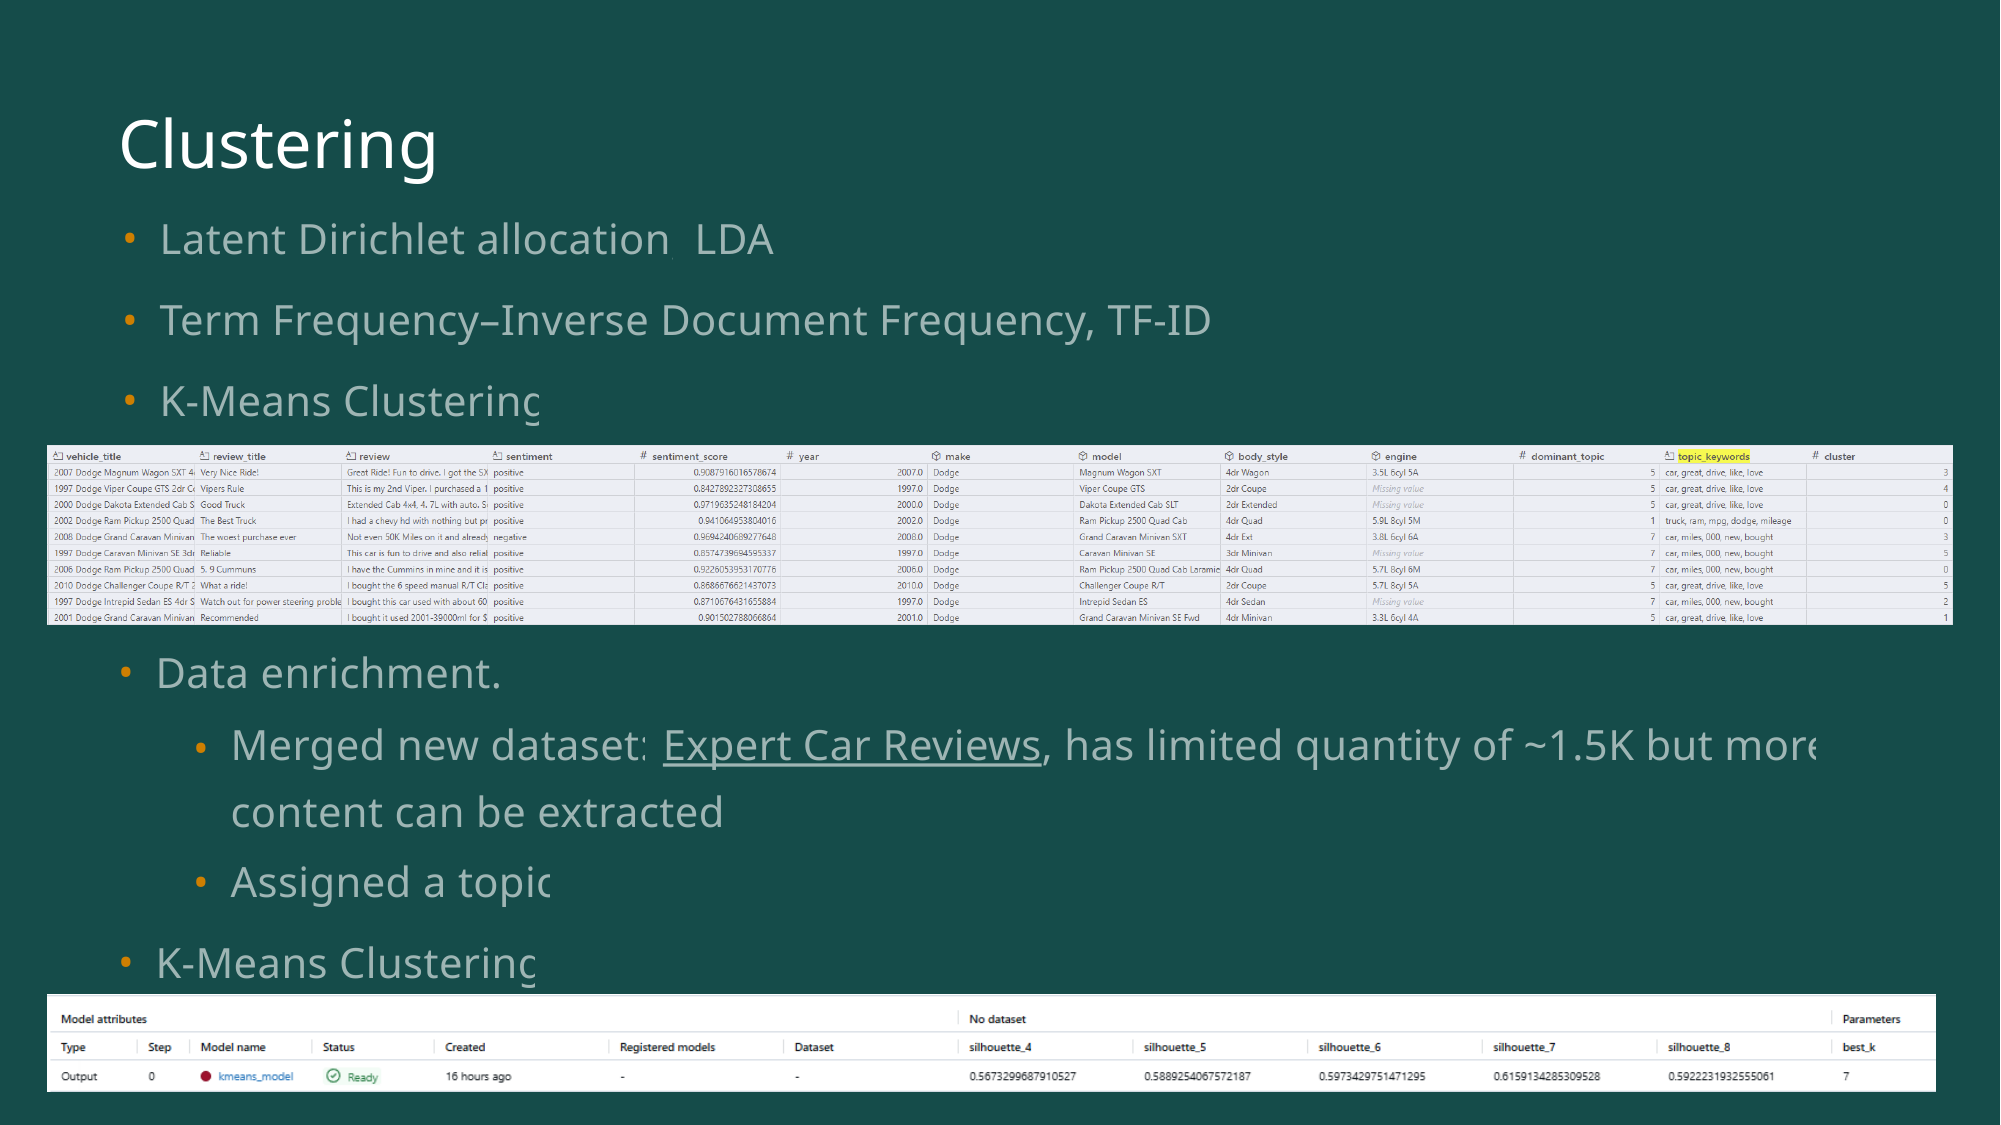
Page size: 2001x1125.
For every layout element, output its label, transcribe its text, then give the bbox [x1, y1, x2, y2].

title Clustering [118, 101, 1878, 344]
text_box Latent Dirichlet allocation, LDA Term Frequency–Inverse Document Frequency, TF-IDF K-Means Clustering [122, 202, 1905, 433]
picture [47, 994, 1936, 1092]
picture [47, 445, 1953, 625]
text_box Data enrichment. Merged new dataset: Expert Car Reviews, has limited quantity of ~1.5K but more content can be extracted. Assigned a topic K-Means Clustering [118, 636, 1901, 867]
